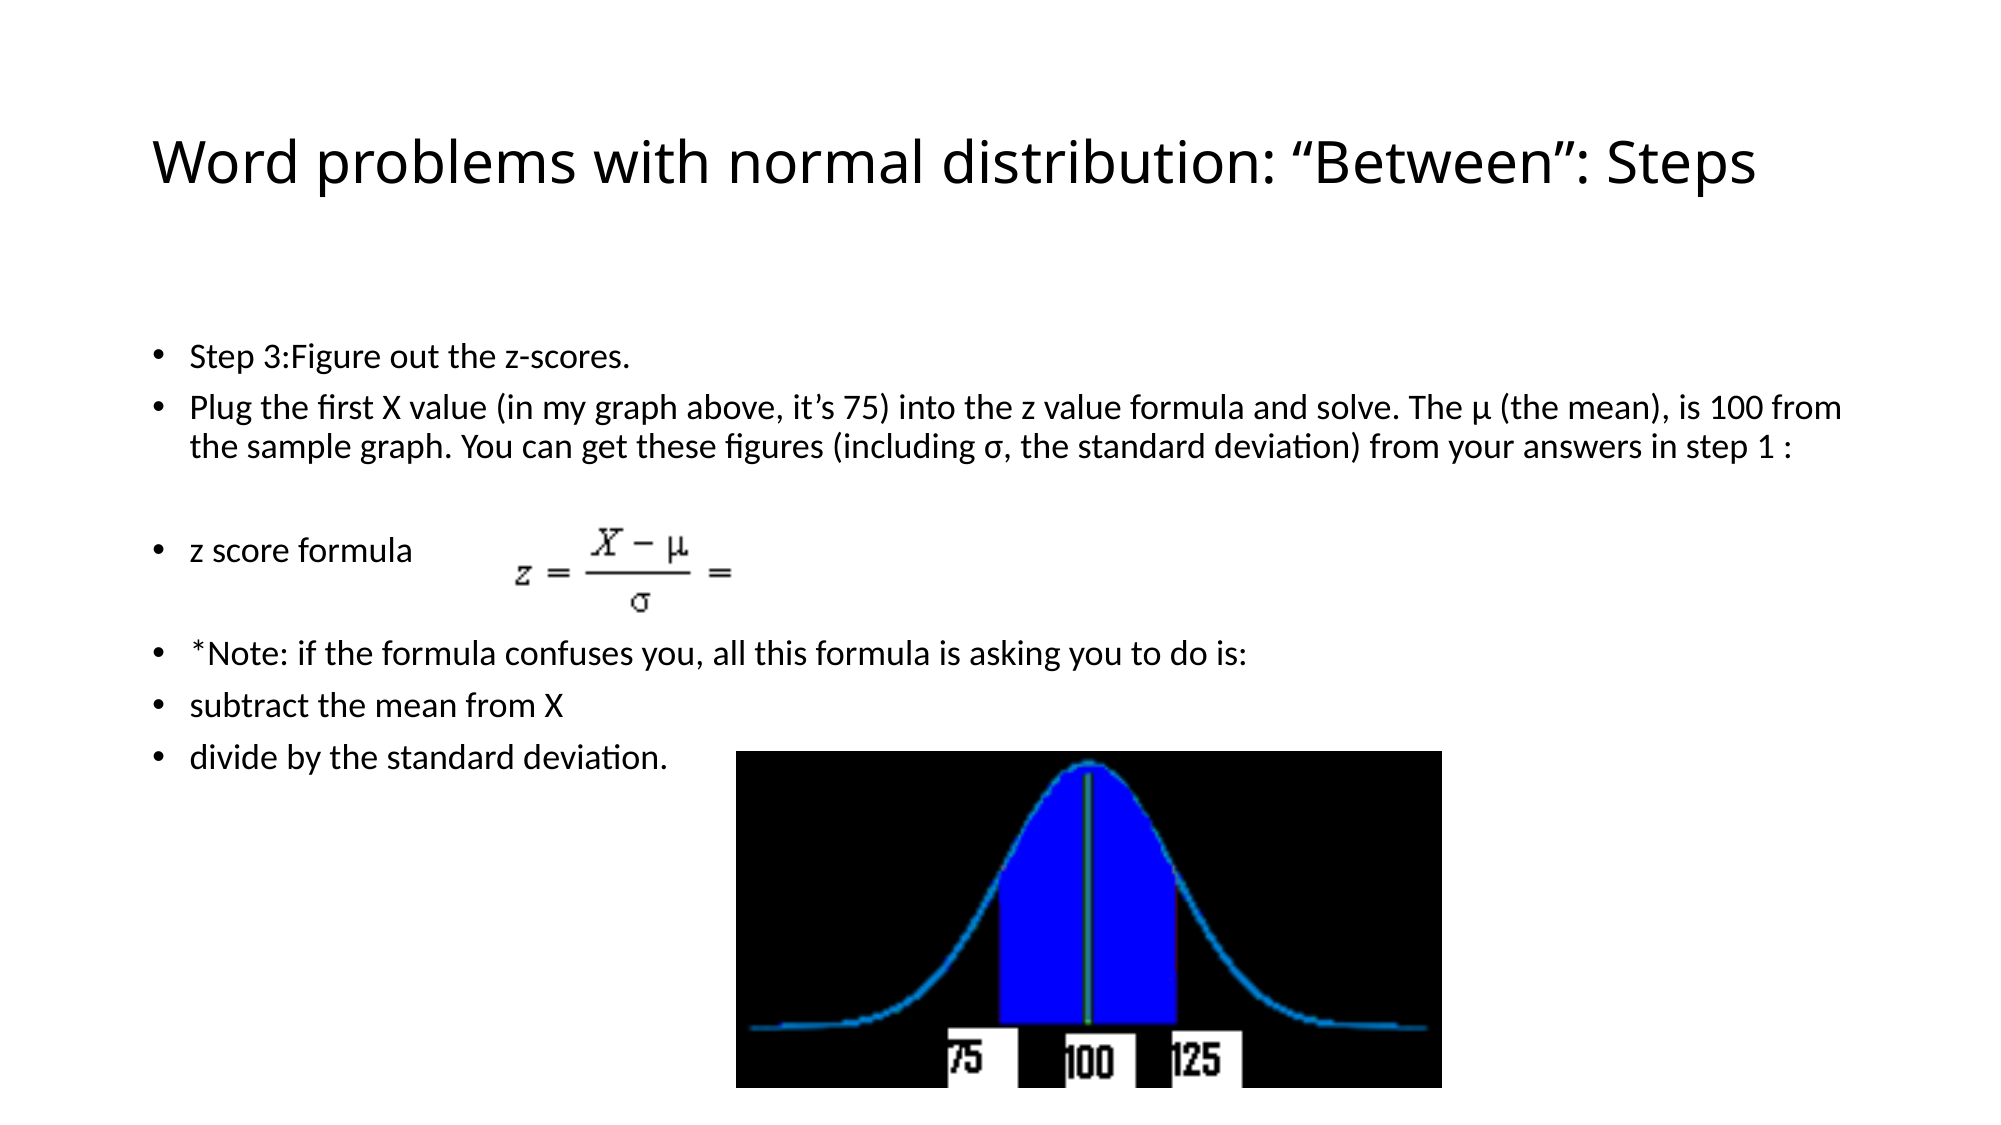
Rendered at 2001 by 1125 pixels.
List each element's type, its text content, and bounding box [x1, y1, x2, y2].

picture [495, 513, 737, 621]
picture [736, 751, 1442, 1088]
title Word problems with normal distribution: “Between”: Steps [137, 59, 1863, 278]
list Step 3:Figure out the z-scores. Plug the first X value (in my graph above, it’s 75) into the z value formula and solve. The μ (the mean), is 100 from the sample graph. You can get these figures (including σ, the standard deviation) from your answers in step 1 : z score formula *Note: if the formula confuses you, all this formula is asking you to do is: subtract the mean from X divide by the standard deviation. [137, 329, 1863, 830]
